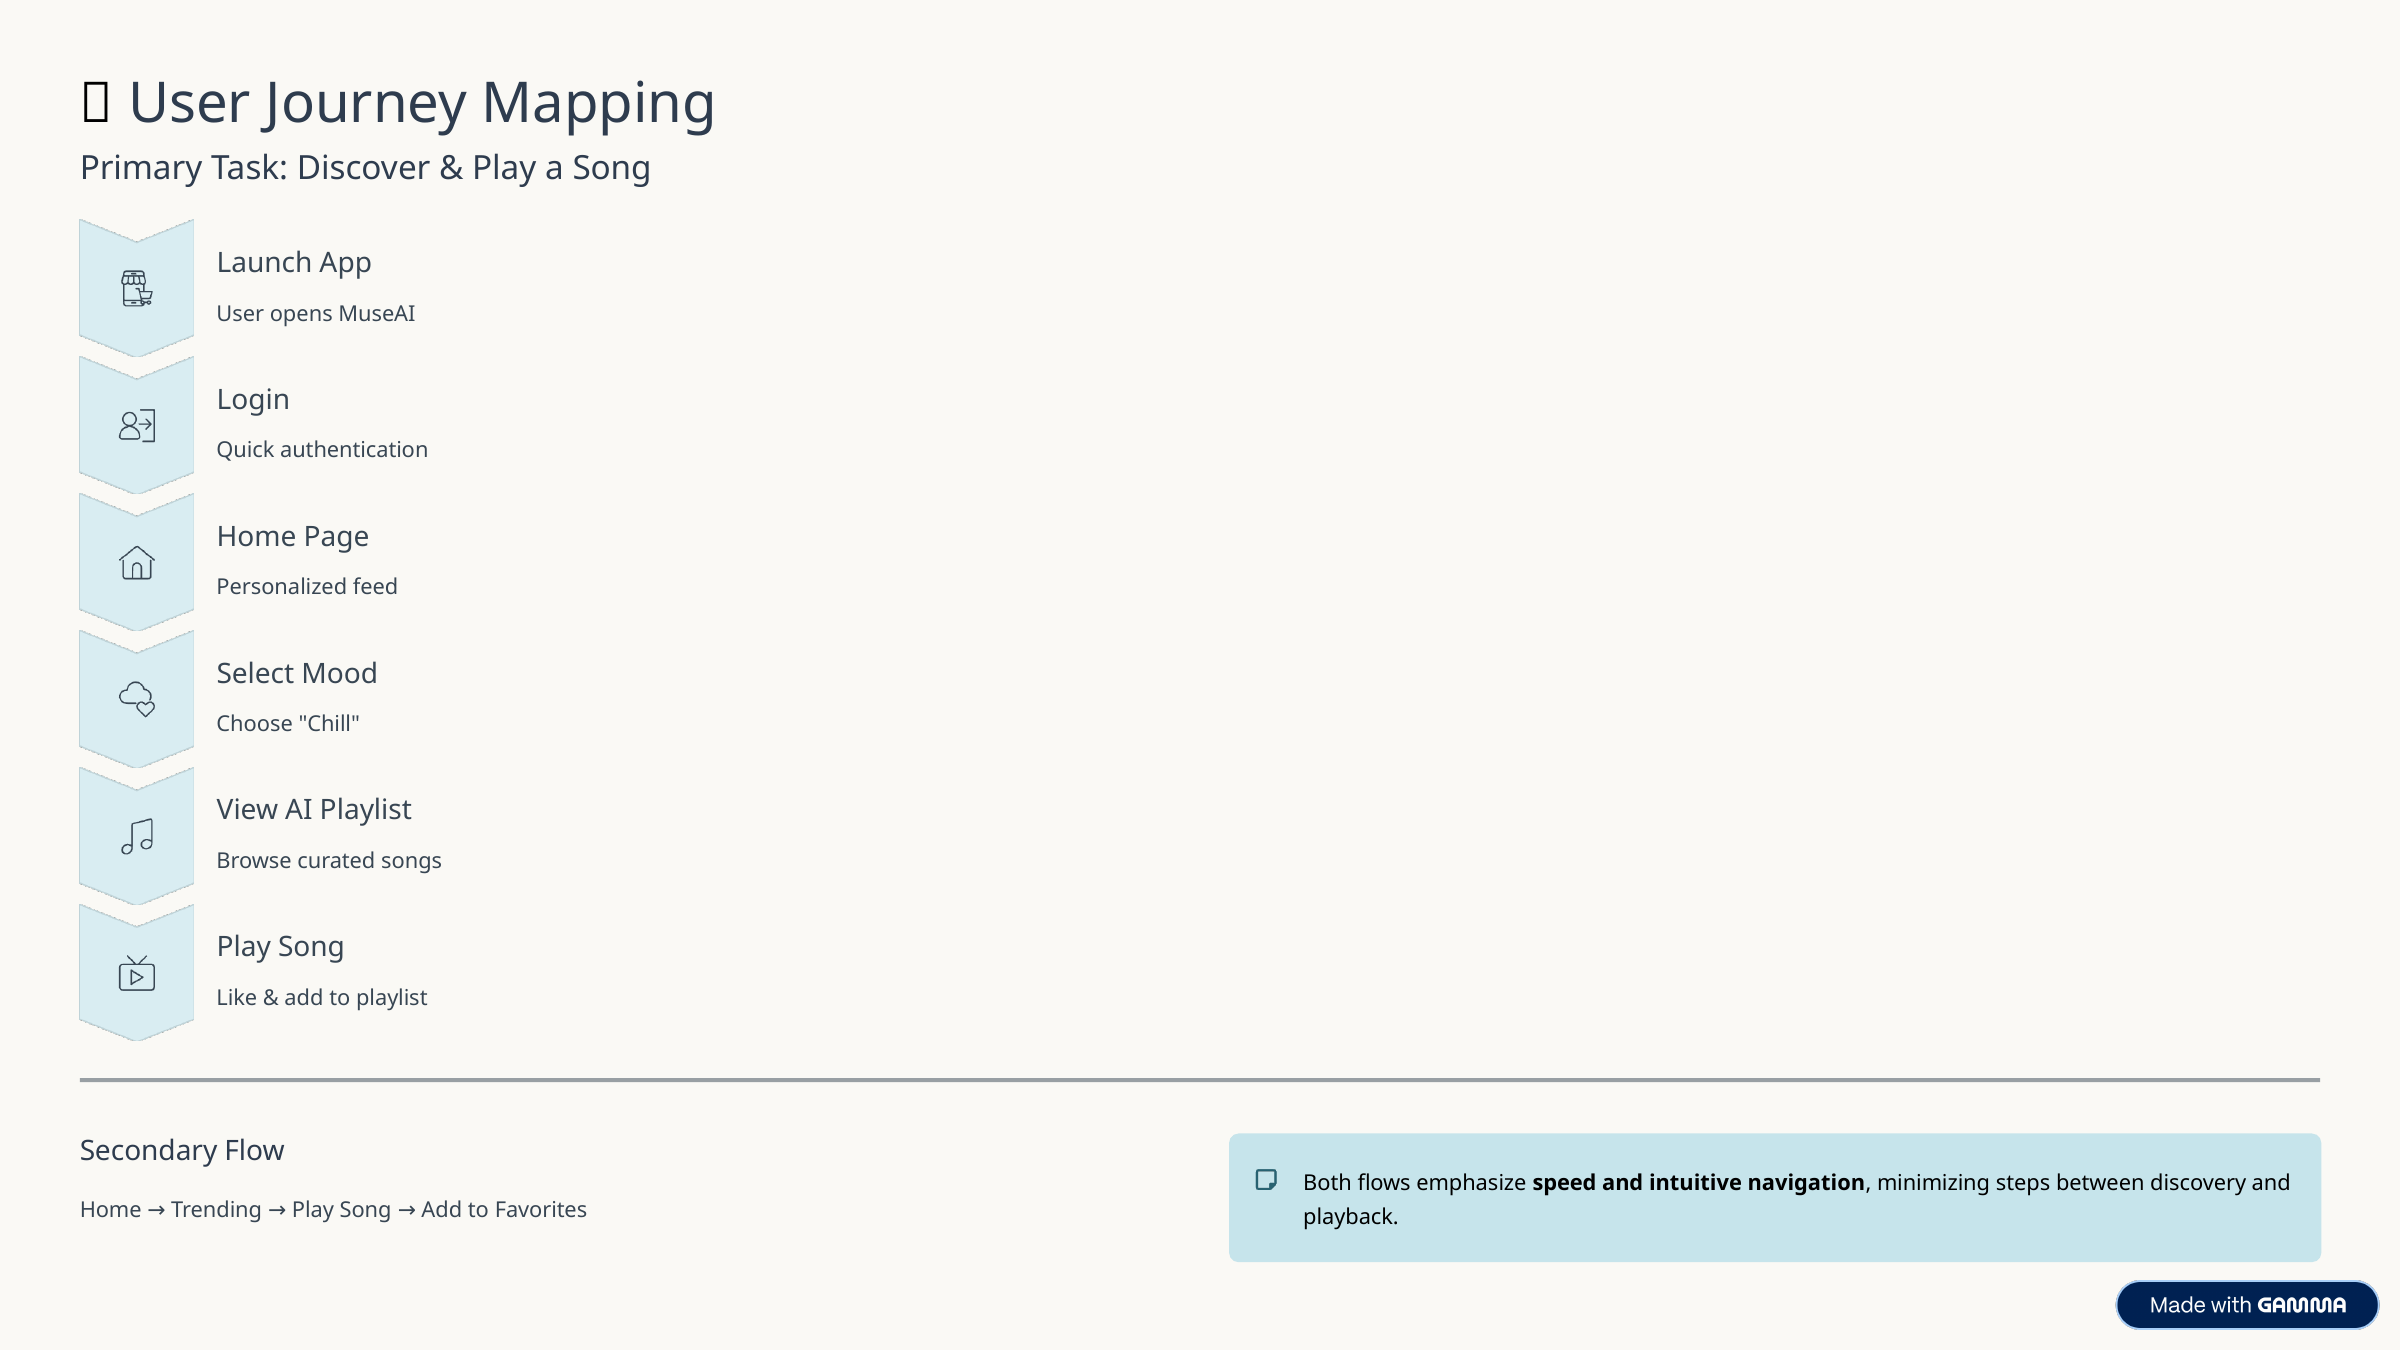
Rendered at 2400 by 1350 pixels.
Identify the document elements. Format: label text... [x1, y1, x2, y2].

text_box [79, 1078, 2321, 1083]
picture [1251, 1166, 1281, 1190]
text_box Select Mood [216, 653, 502, 689]
text_box Quick authentication [216, 428, 2321, 464]
text_box Choose "Chill" [216, 702, 2321, 737]
text_box Home → Trending → Play Song → Add to Favorites [79, 1189, 1173, 1224]
picture [2106, 1271, 2389, 1339]
text_box Home Page [216, 516, 502, 553]
picture [79, 219, 194, 1042]
text_box User opens MuseAI [216, 292, 2321, 327]
text_box Launch App [216, 242, 502, 279]
text_box 🔄 User Journey Mapping [79, 62, 753, 134]
text_box Personalized feed [216, 565, 2321, 601]
text_box Login [216, 379, 502, 416]
text_box Primary Task: Discover & Play a Song [79, 143, 667, 186]
text_box [1229, 1133, 2322, 1263]
text_box Browse curated songs [216, 839, 2321, 874]
text_box Secondary Flow [79, 1130, 365, 1167]
text_box Play Song [216, 926, 502, 963]
text_box Both flows emphasize speed and intuitive navigation, minimizing steps between discovery and playback. [1303, 1161, 2299, 1231]
text_box Like & add to playlist [216, 976, 2321, 1011]
text_box View AI Playlist [216, 790, 502, 826]
